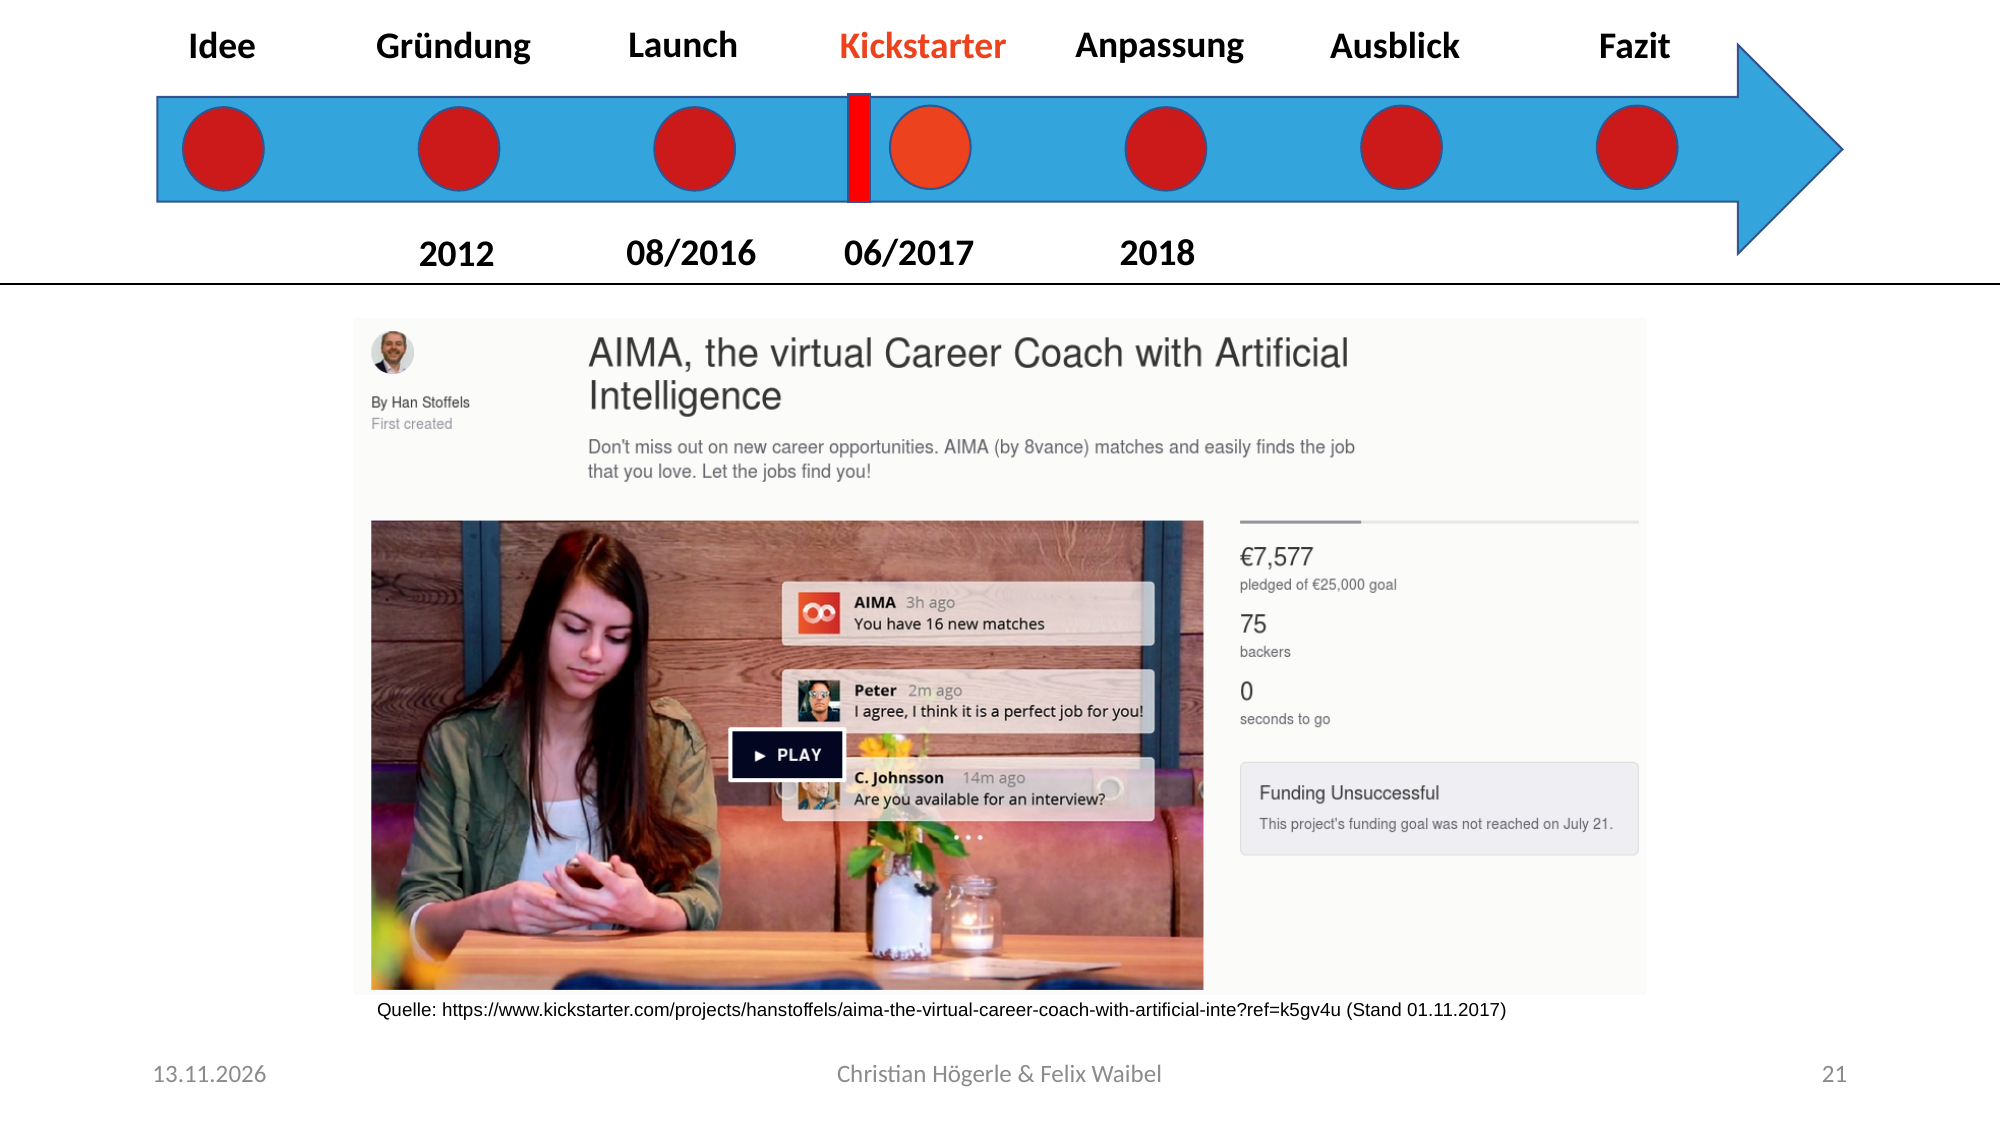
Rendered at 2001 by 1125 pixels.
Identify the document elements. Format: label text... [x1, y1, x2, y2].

slide_number 21 [1412, 1042, 1863, 1103]
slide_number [137, 1042, 588, 1103]
text_box Quelle: https://www.kickstarter.com/projects/hanstoffels/aima-the-virtual-career-coach-with-artificial-inte?ref=k5gv4u (Stand 01.11.2017) [362, 995, 1522, 1028]
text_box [157, 12, 1843, 283]
footer Christian Högerle & Felix Waibel [662, 1042, 1338, 1103]
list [354, 318, 1646, 995]
